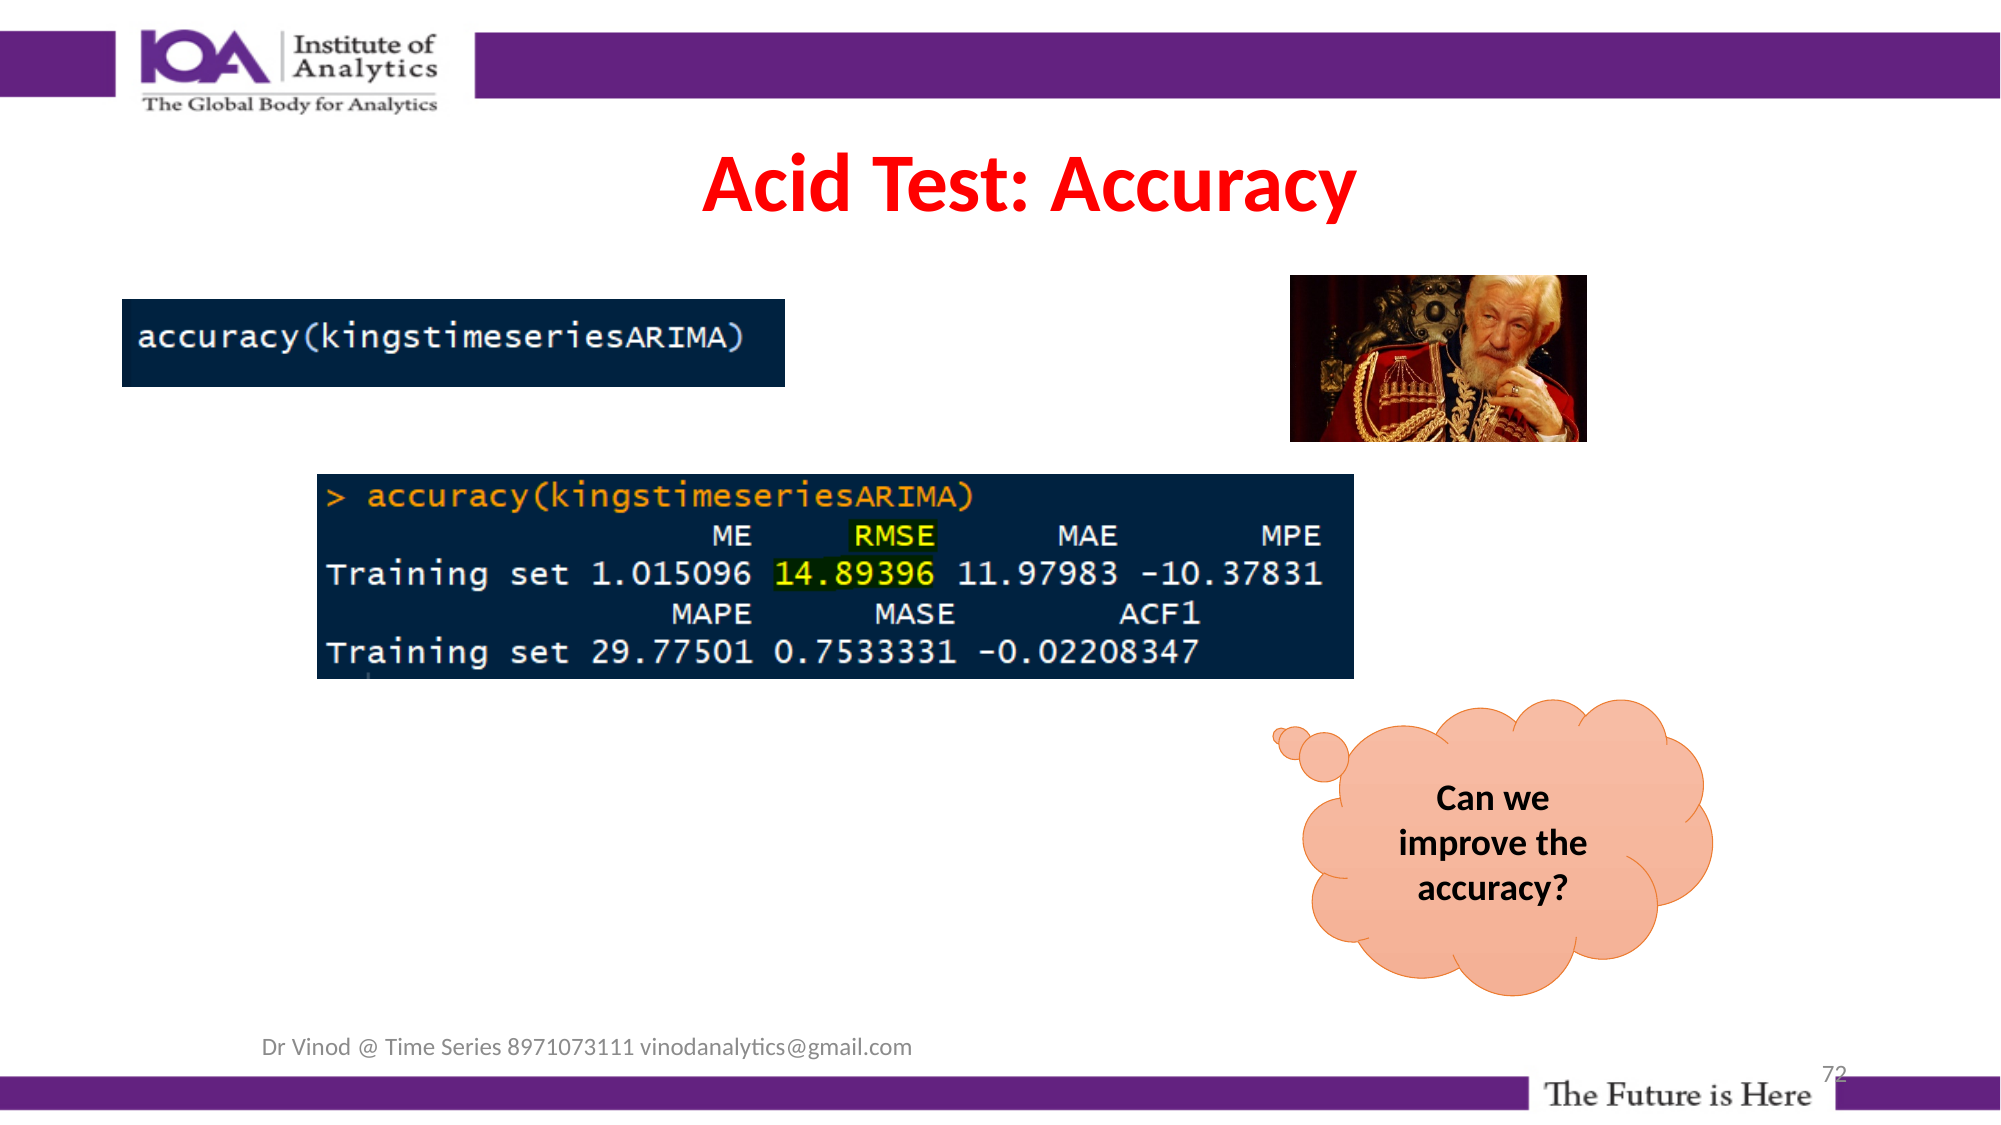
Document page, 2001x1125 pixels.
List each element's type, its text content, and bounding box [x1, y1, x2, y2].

text_box Can we improve the accuracy? [1272, 699, 1714, 997]
subtitle Acid Test: Accuracy [200, 131, 1880, 244]
slide_number 72 [1412, 1042, 1863, 1103]
picture [0, 0, 2001, 1125]
footer Dr Vinod @ Time Series 8971073111 vinodanalytics@gmail.com [21, 1014, 1155, 1075]
